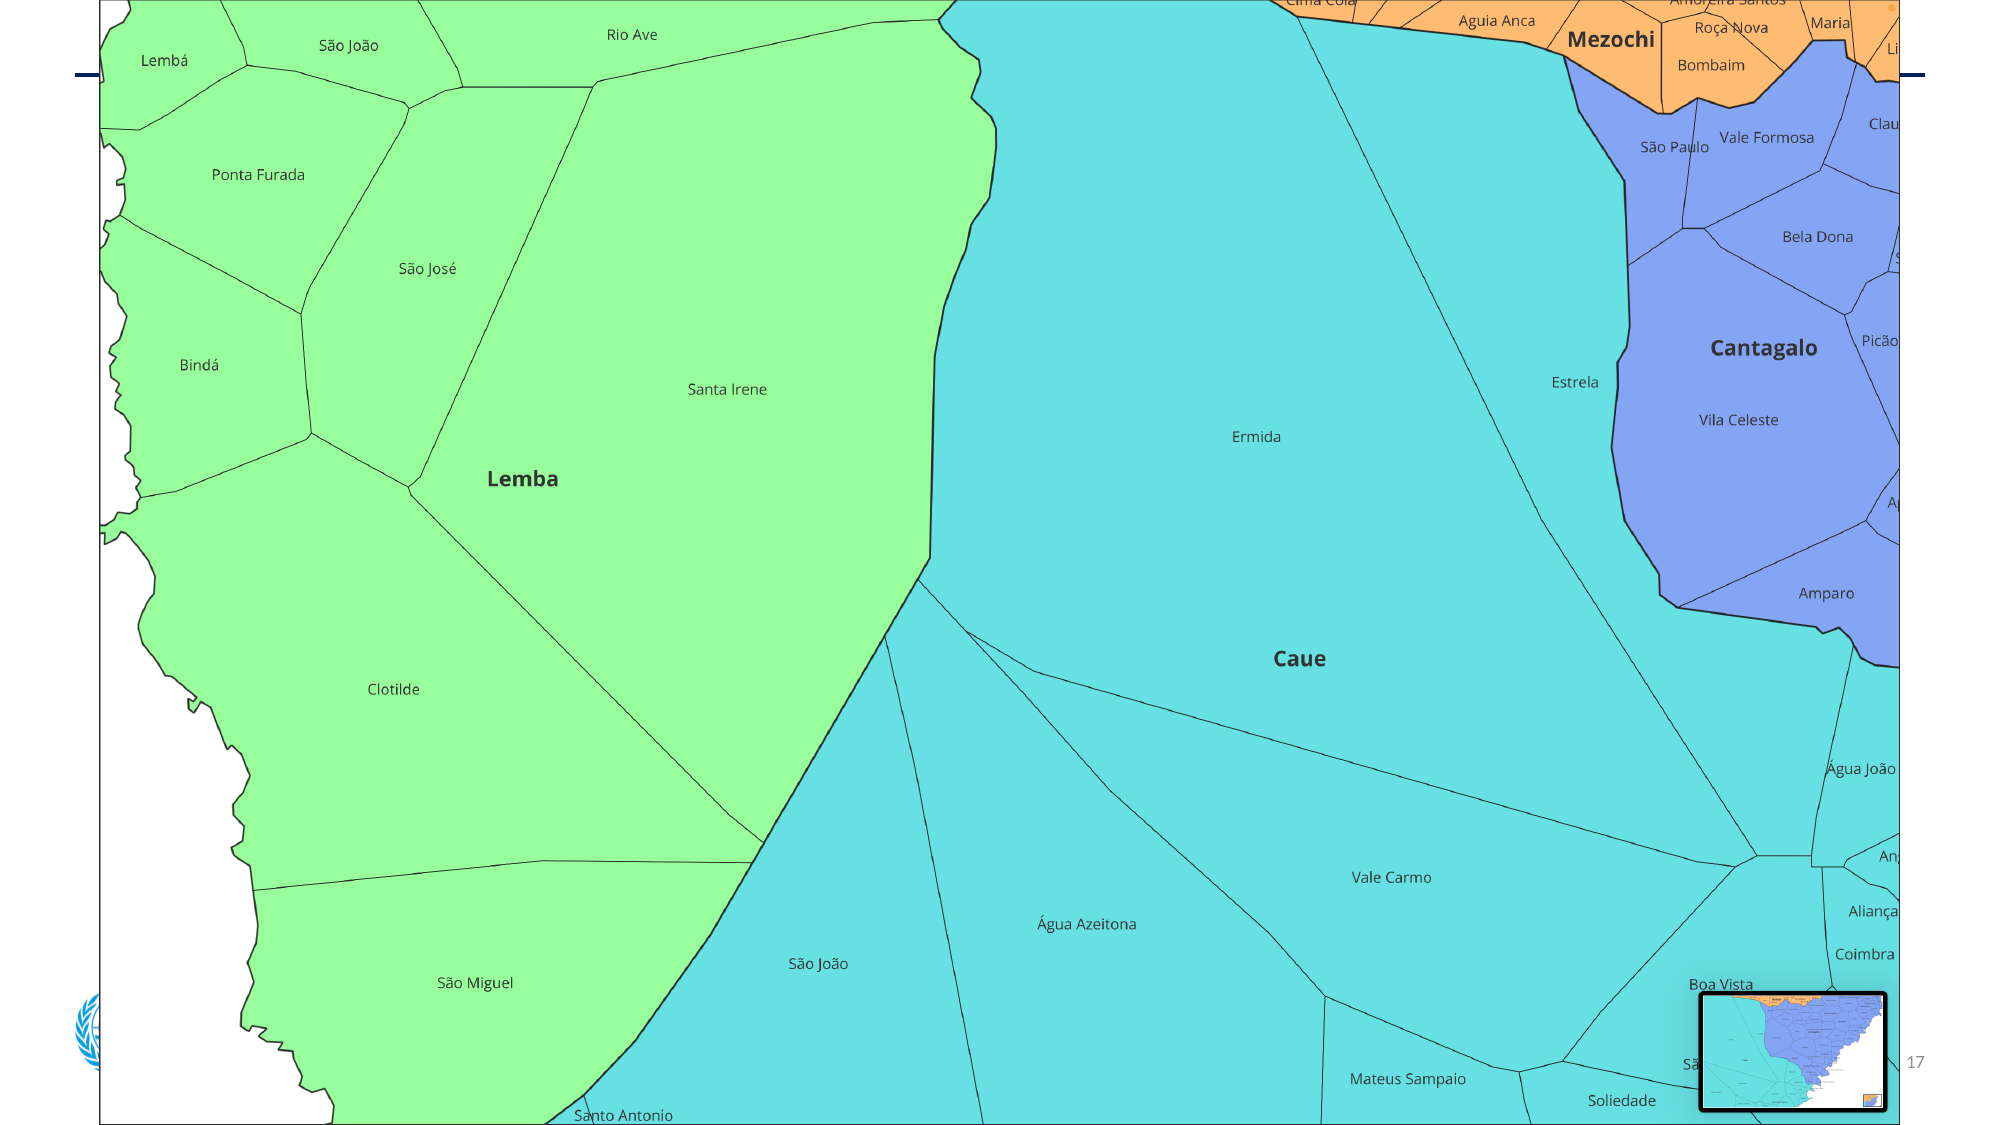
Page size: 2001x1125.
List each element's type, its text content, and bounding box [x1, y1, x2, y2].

slide_number 17 [1900, 1049, 1925, 1103]
picture [75, 0, 1900, 1125]
